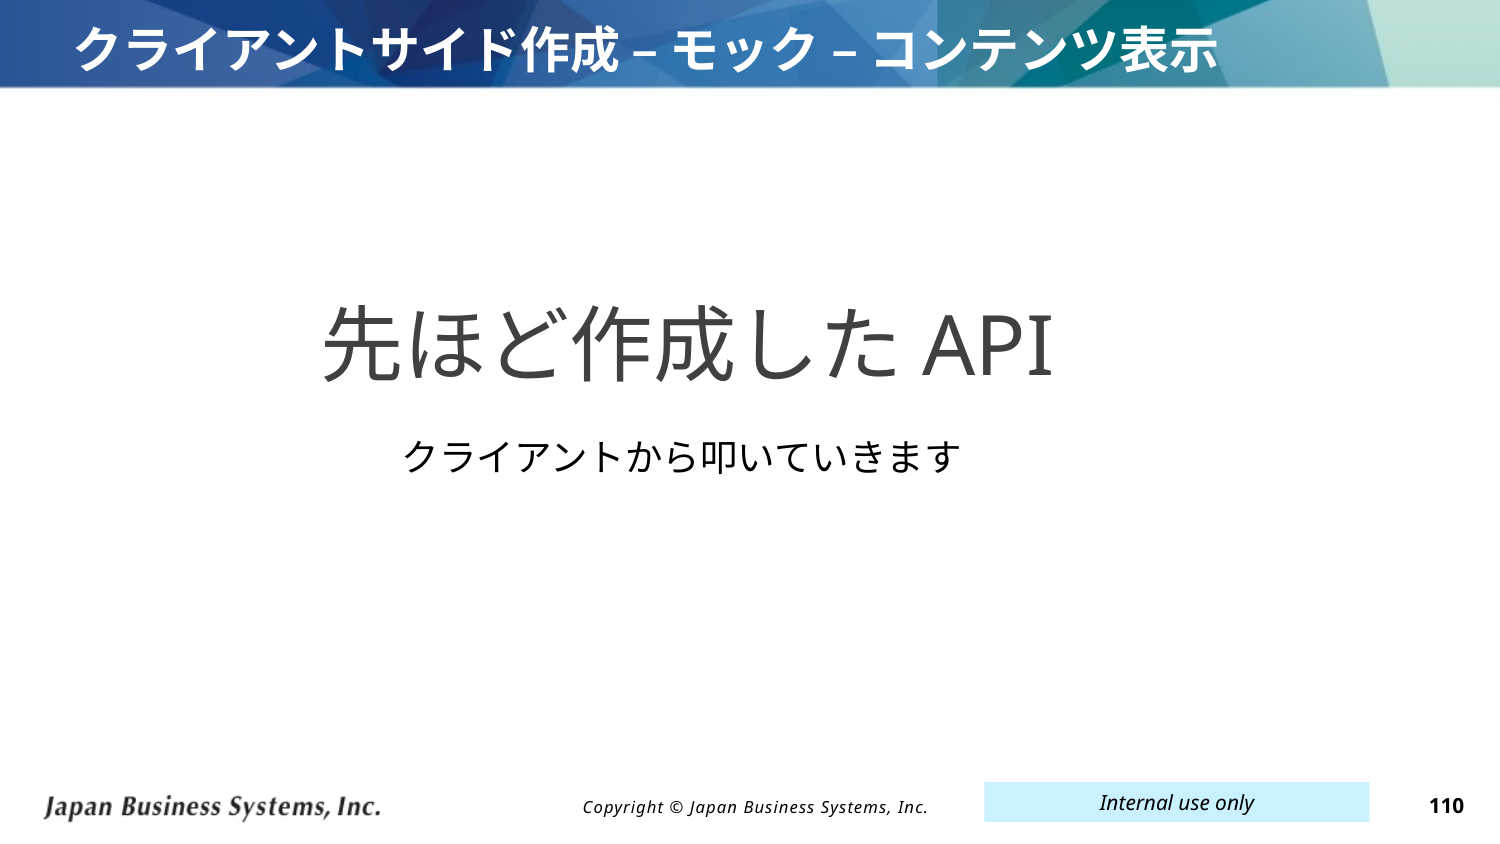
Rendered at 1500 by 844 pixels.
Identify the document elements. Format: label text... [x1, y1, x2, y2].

title クライアントサイド作成 – モック – コンテンツ表示 [57, 10, 1441, 79]
picture [0, 0, 1500, 844]
list 先ほど作成したAPI [305, 285, 1107, 380]
text_box クライアントから叩いていきます [386, 426, 977, 487]
